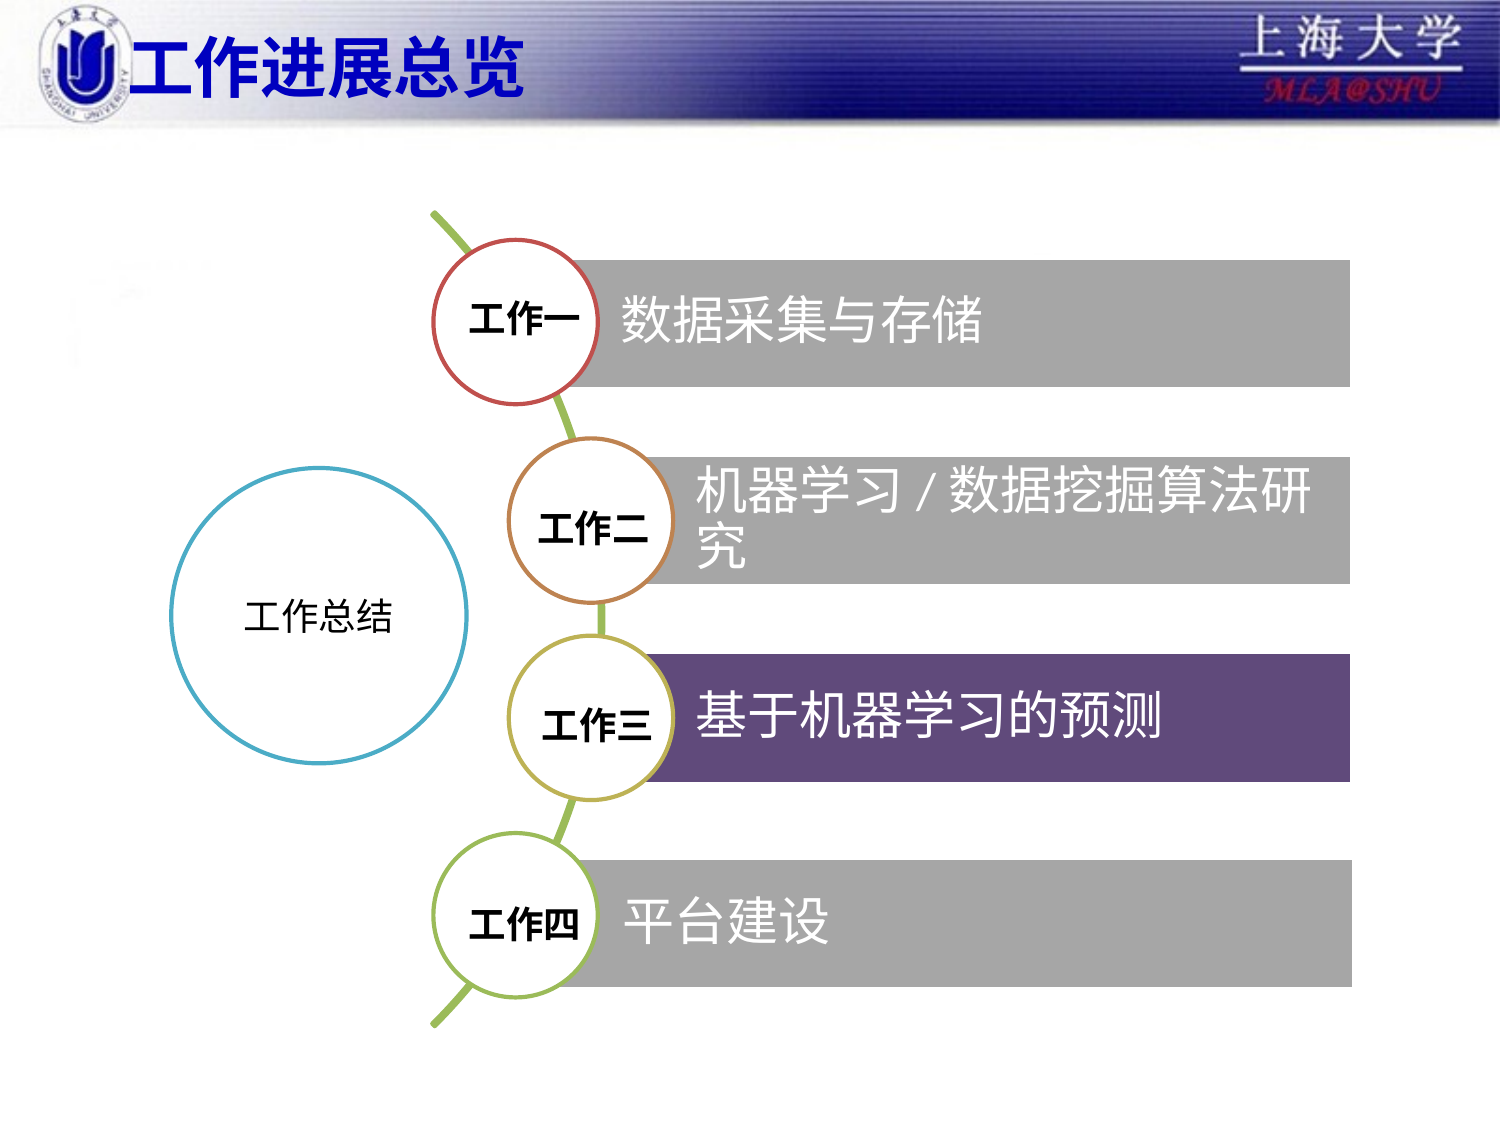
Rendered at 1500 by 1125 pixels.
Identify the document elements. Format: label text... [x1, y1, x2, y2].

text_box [418, 191, 1365, 1048]
picture [0, 0, 1500, 1125]
text_box 工作总结 [169, 465, 413, 766]
title 工作进展总览 [112, 0, 1463, 131]
